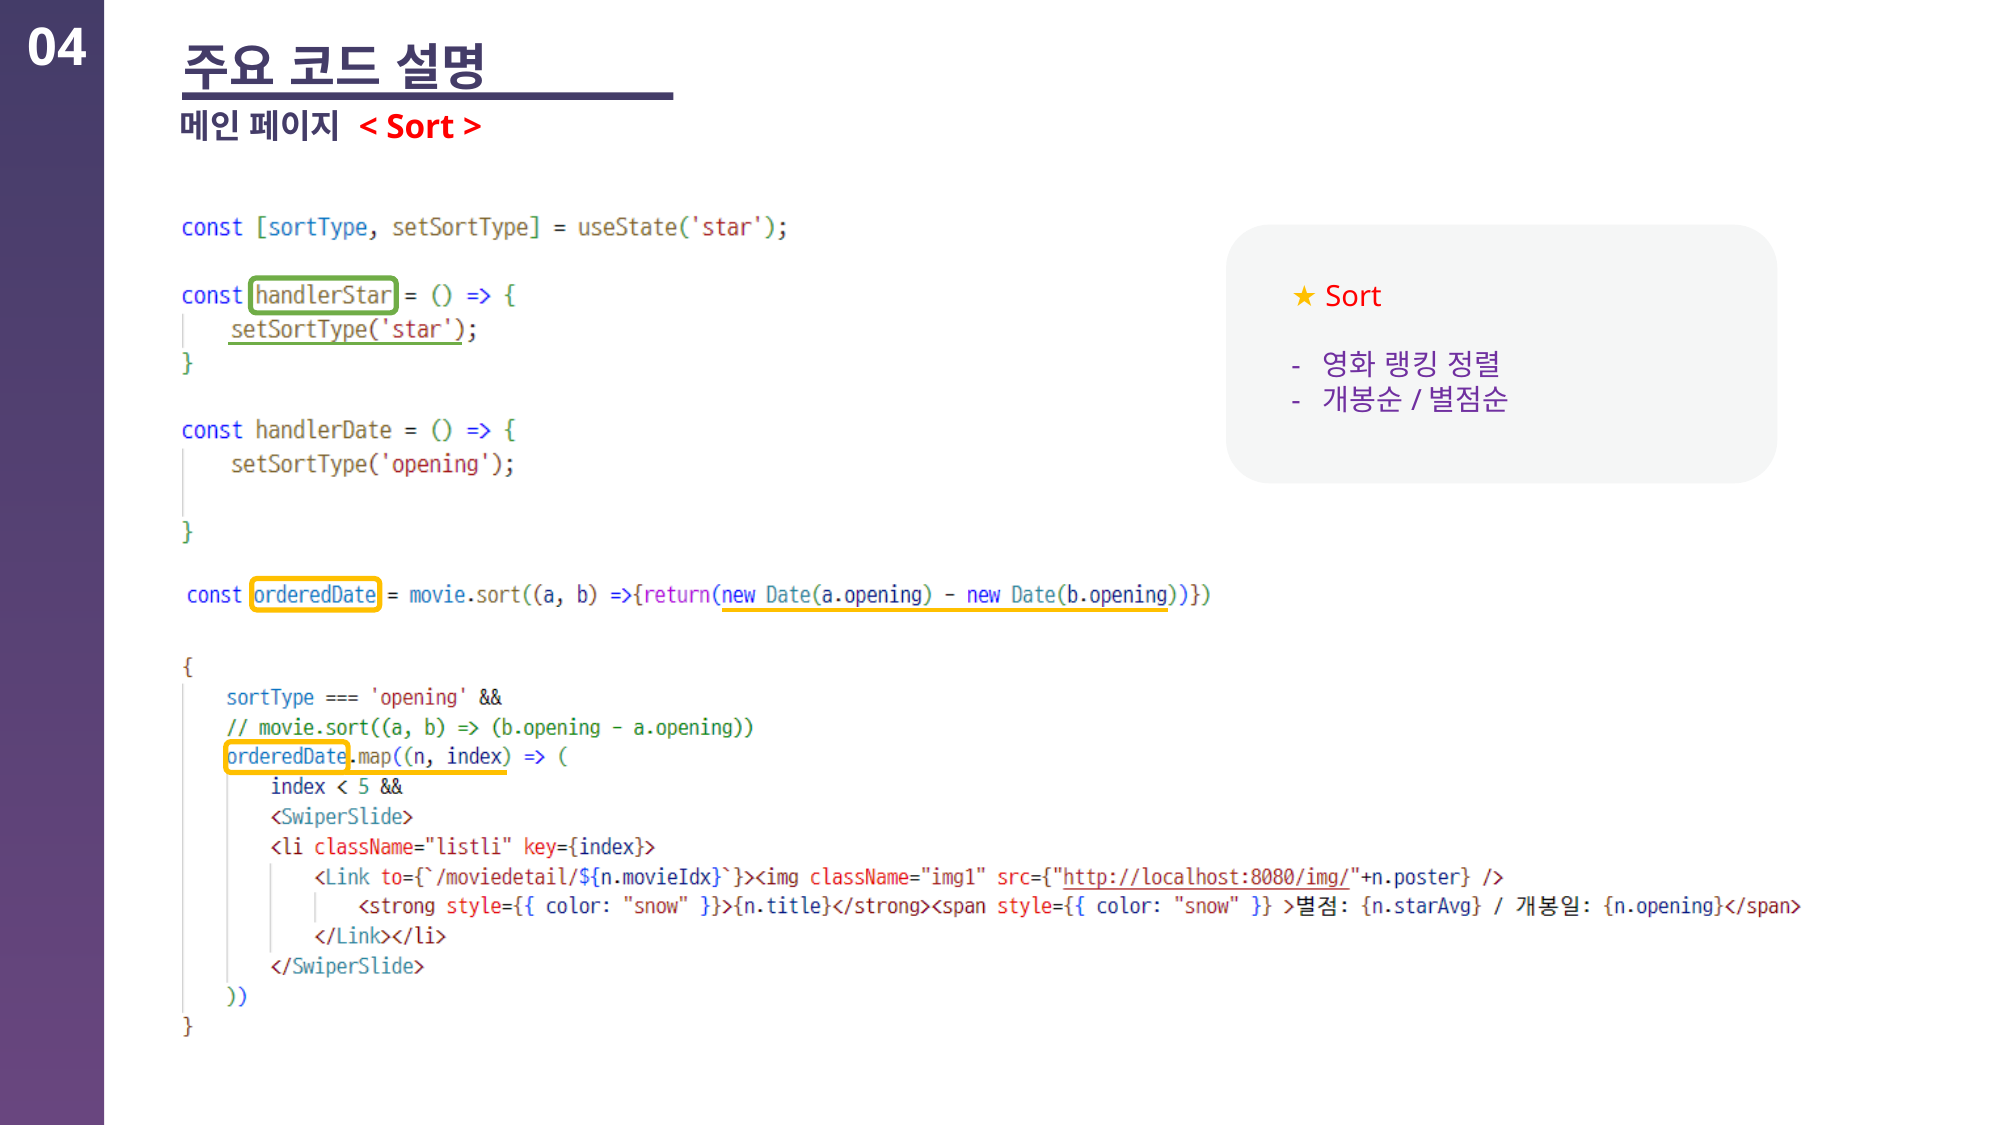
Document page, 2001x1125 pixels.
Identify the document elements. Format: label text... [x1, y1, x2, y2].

text_box [322, 91, 674, 98]
text_box [251, 607, 321, 611]
picture [182, 583, 1215, 607]
text_box [322, 577, 381, 583]
text_box ★ Sort - 영화 랭킹 정렬 - 개봉순/별점순 [1276, 269, 1737, 424]
picture [182, 206, 796, 551]
text_box [322, 607, 381, 611]
picture [182, 651, 1805, 1038]
text_box [181, 91, 321, 98]
text_box 04 [13, 6, 103, 84]
text_box 주요 코드 설명 [322, 28, 503, 91]
text_box [0, 0, 105, 1125]
text_box [250, 577, 321, 583]
text_box 메인 페이지 < Sort > [164, 98, 321, 193]
text_box [1225, 223, 1779, 485]
text_box 메인 페이지 < Sort > [322, 98, 674, 193]
text_box 주요 코드 설명 [169, 28, 321, 98]
